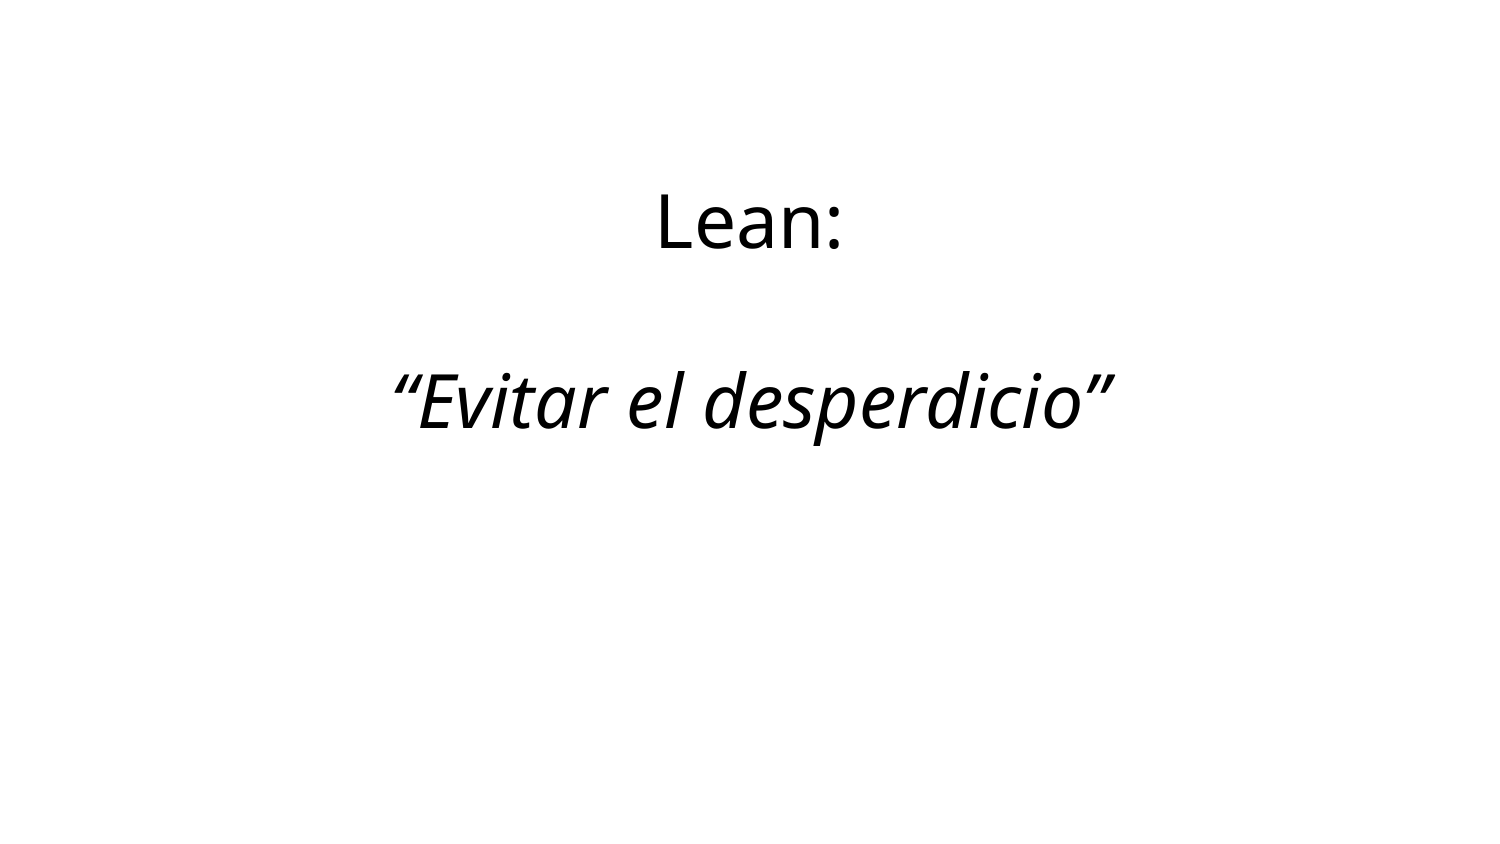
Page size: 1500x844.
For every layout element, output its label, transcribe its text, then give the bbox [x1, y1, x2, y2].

title Lean: “Evitar el desperdicio” [51, 122, 1449, 459]
